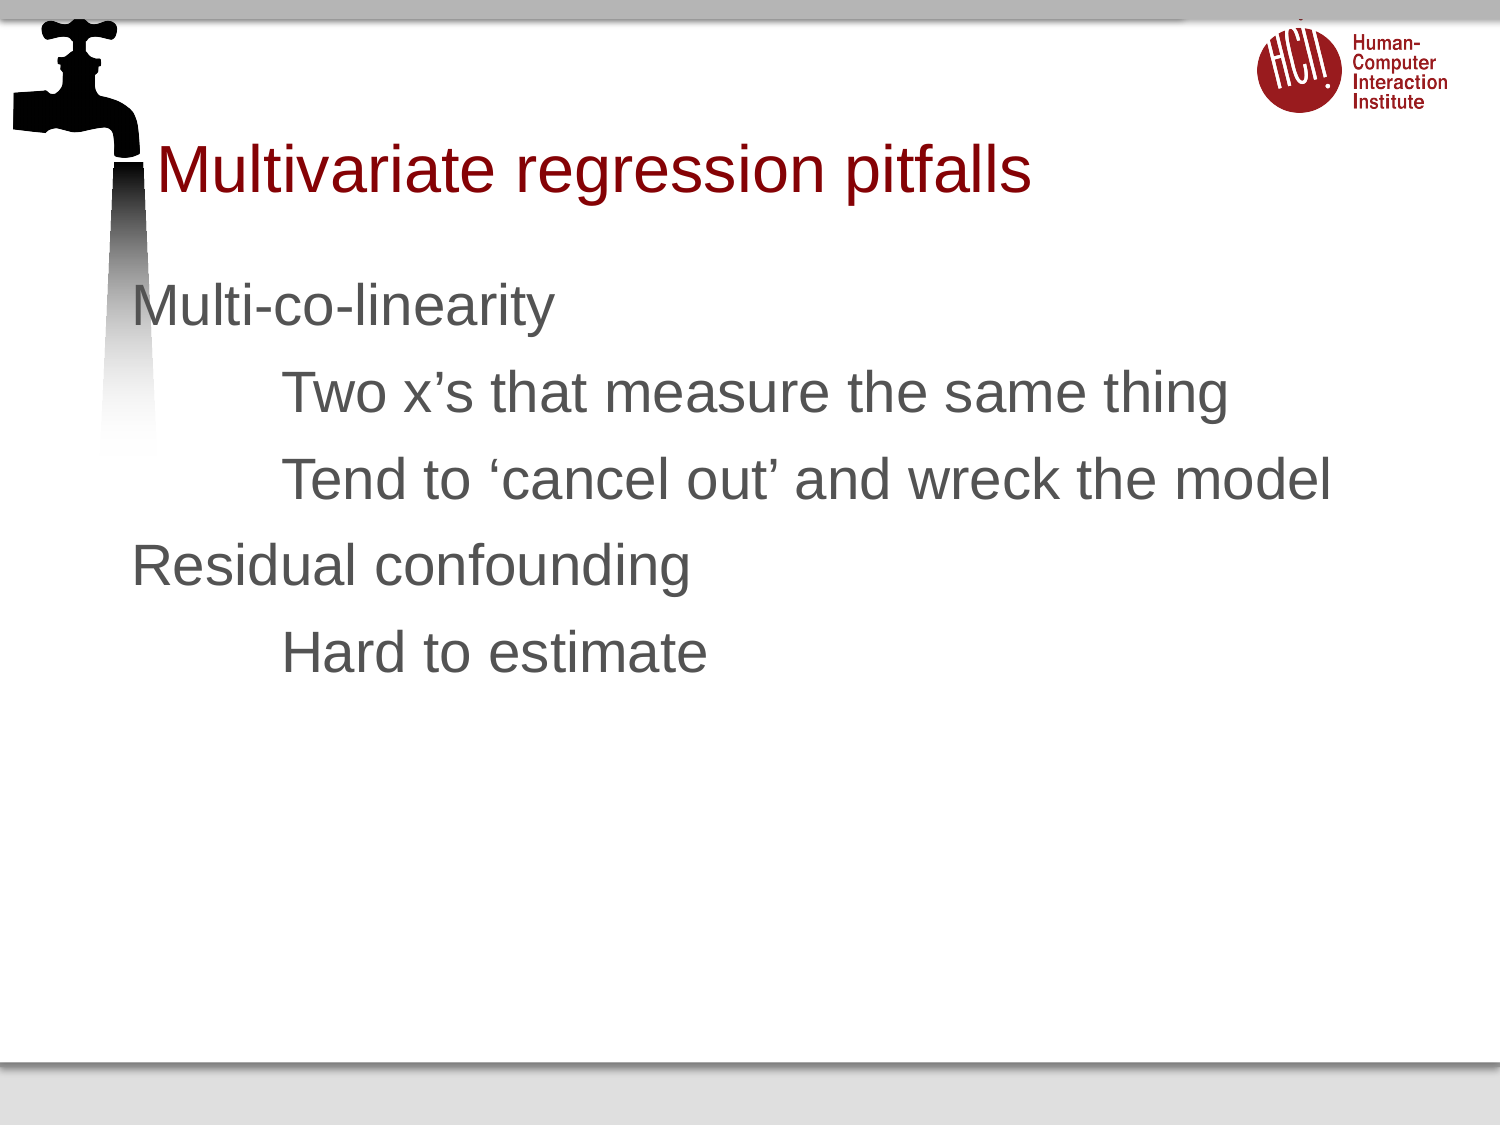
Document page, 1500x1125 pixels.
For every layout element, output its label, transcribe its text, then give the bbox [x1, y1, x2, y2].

picture [1257, 20, 1447, 113]
title Multivariate regression pitfalls [156, 50, 1187, 214]
picture [13, 20, 140, 158]
list Multi-co-linearity Two x’s that measure the same thing Tend to ‘cancel out’ and wreck the model Residual confounding Hard to estimate [131, 267, 1478, 987]
